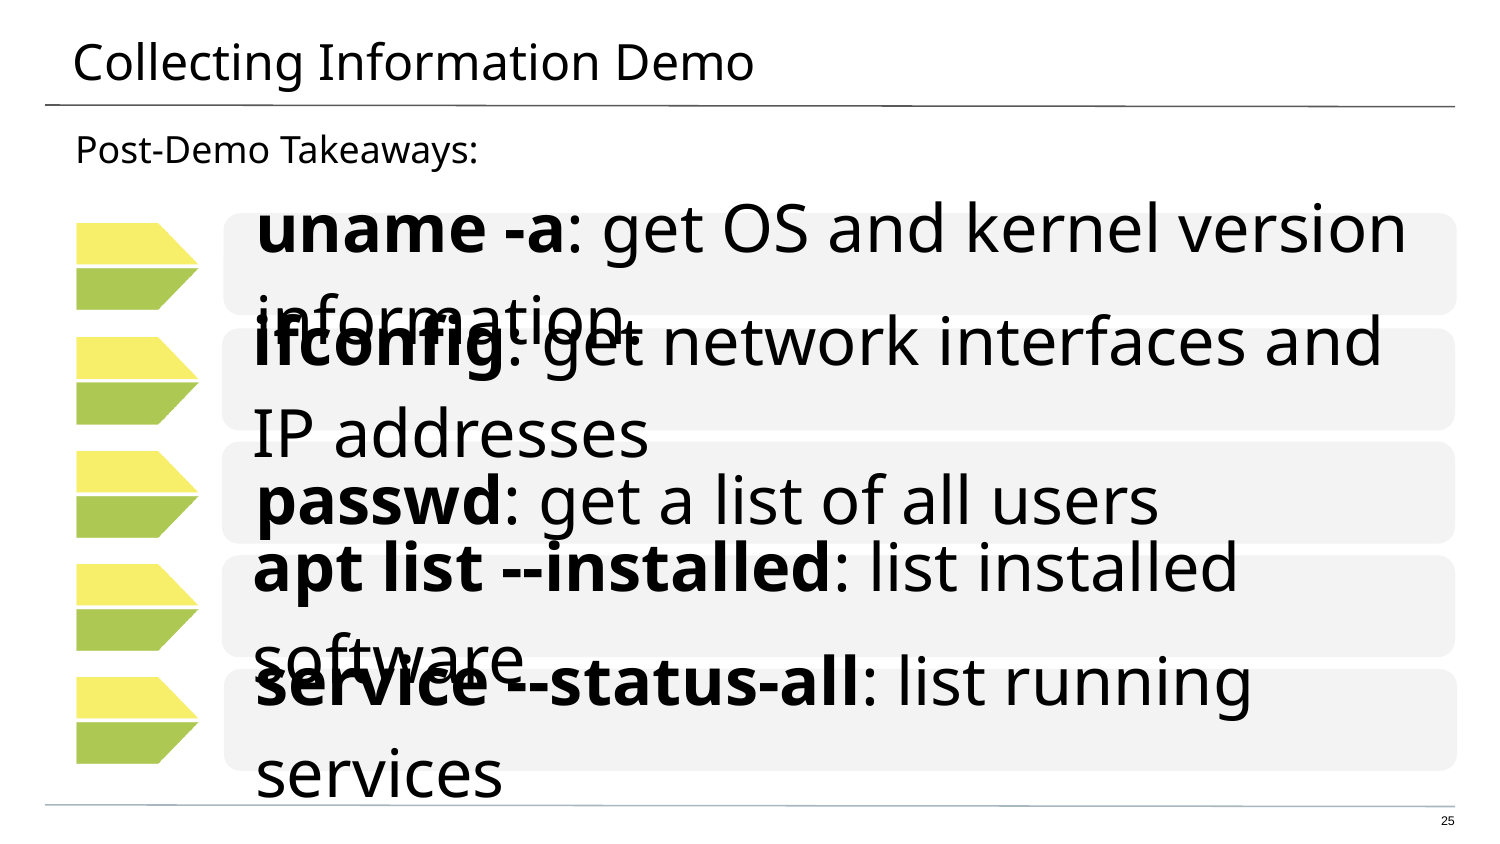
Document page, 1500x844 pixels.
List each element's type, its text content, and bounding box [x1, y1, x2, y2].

slide_number 25 [1412, 813, 1455, 831]
subtitle Post-Demo Takeaways: [0, 110, 1500, 171]
subtitle uname -a: get OS and kernel version information. [0, 216, 1500, 316]
subtitle service --status-all: list running services [0, 669, 1500, 769]
subtitle ifconfig: get network interfaces and IP addresses [0, 328, 1500, 429]
subtitle passwd: get a list of all users [0, 442, 1500, 542]
title Collecting Information Demo [0, 0, 1500, 88]
subtitle apt list --installed: list installed software [0, 555, 1500, 655]
